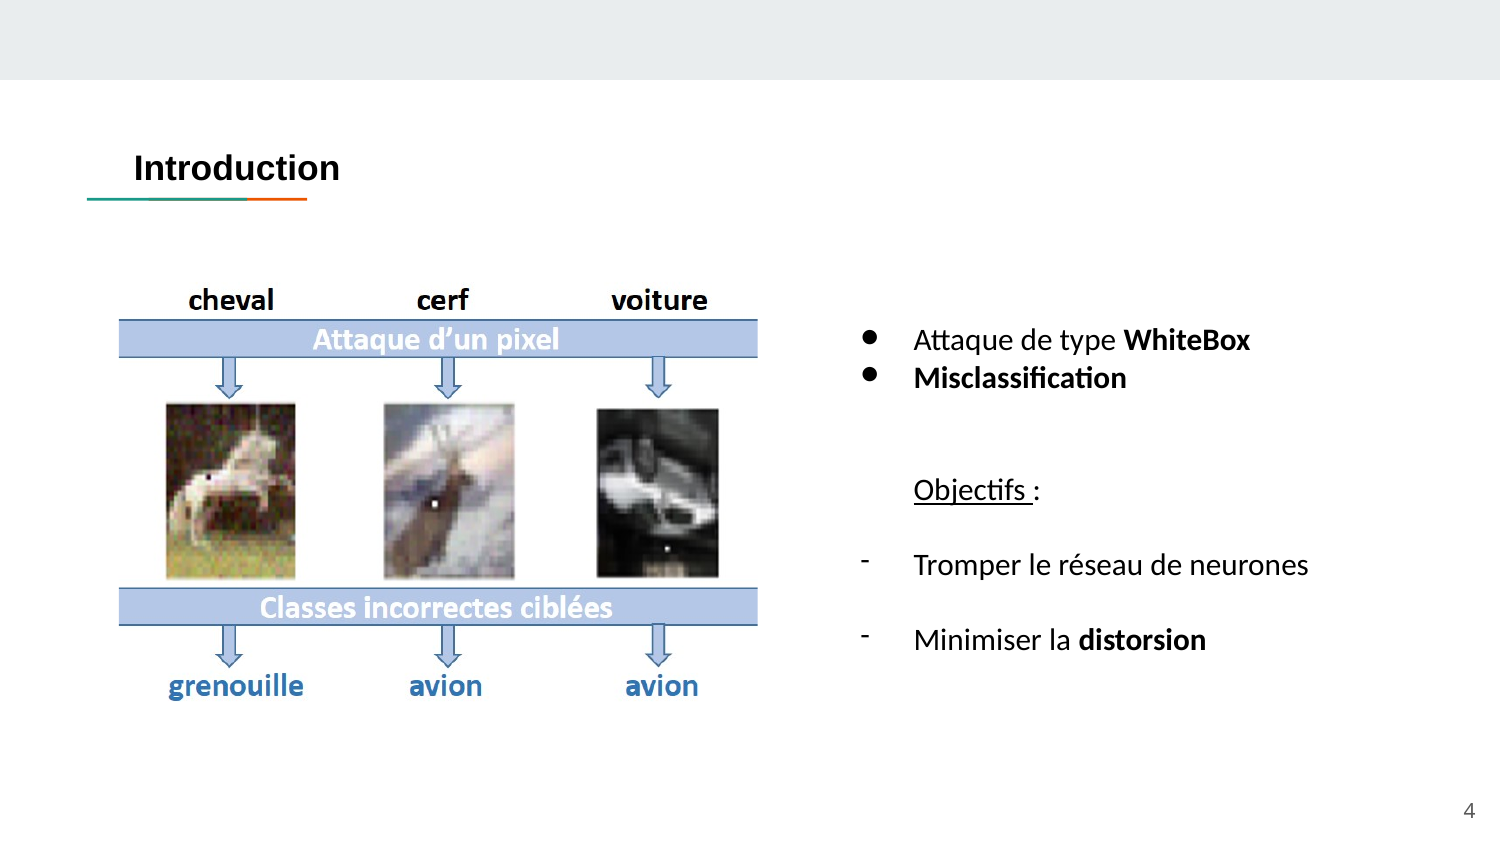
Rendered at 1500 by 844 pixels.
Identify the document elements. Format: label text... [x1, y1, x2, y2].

picture [118, 268, 758, 724]
slide_number ‹#› [1400, 779, 1491, 844]
text_box Attaque de type WhiteBox Misclassification Objectifs : Tromper le réseau de neurones Minimiser la distorsion [823, 267, 1473, 672]
title Introduction [118, 108, 1486, 197]
